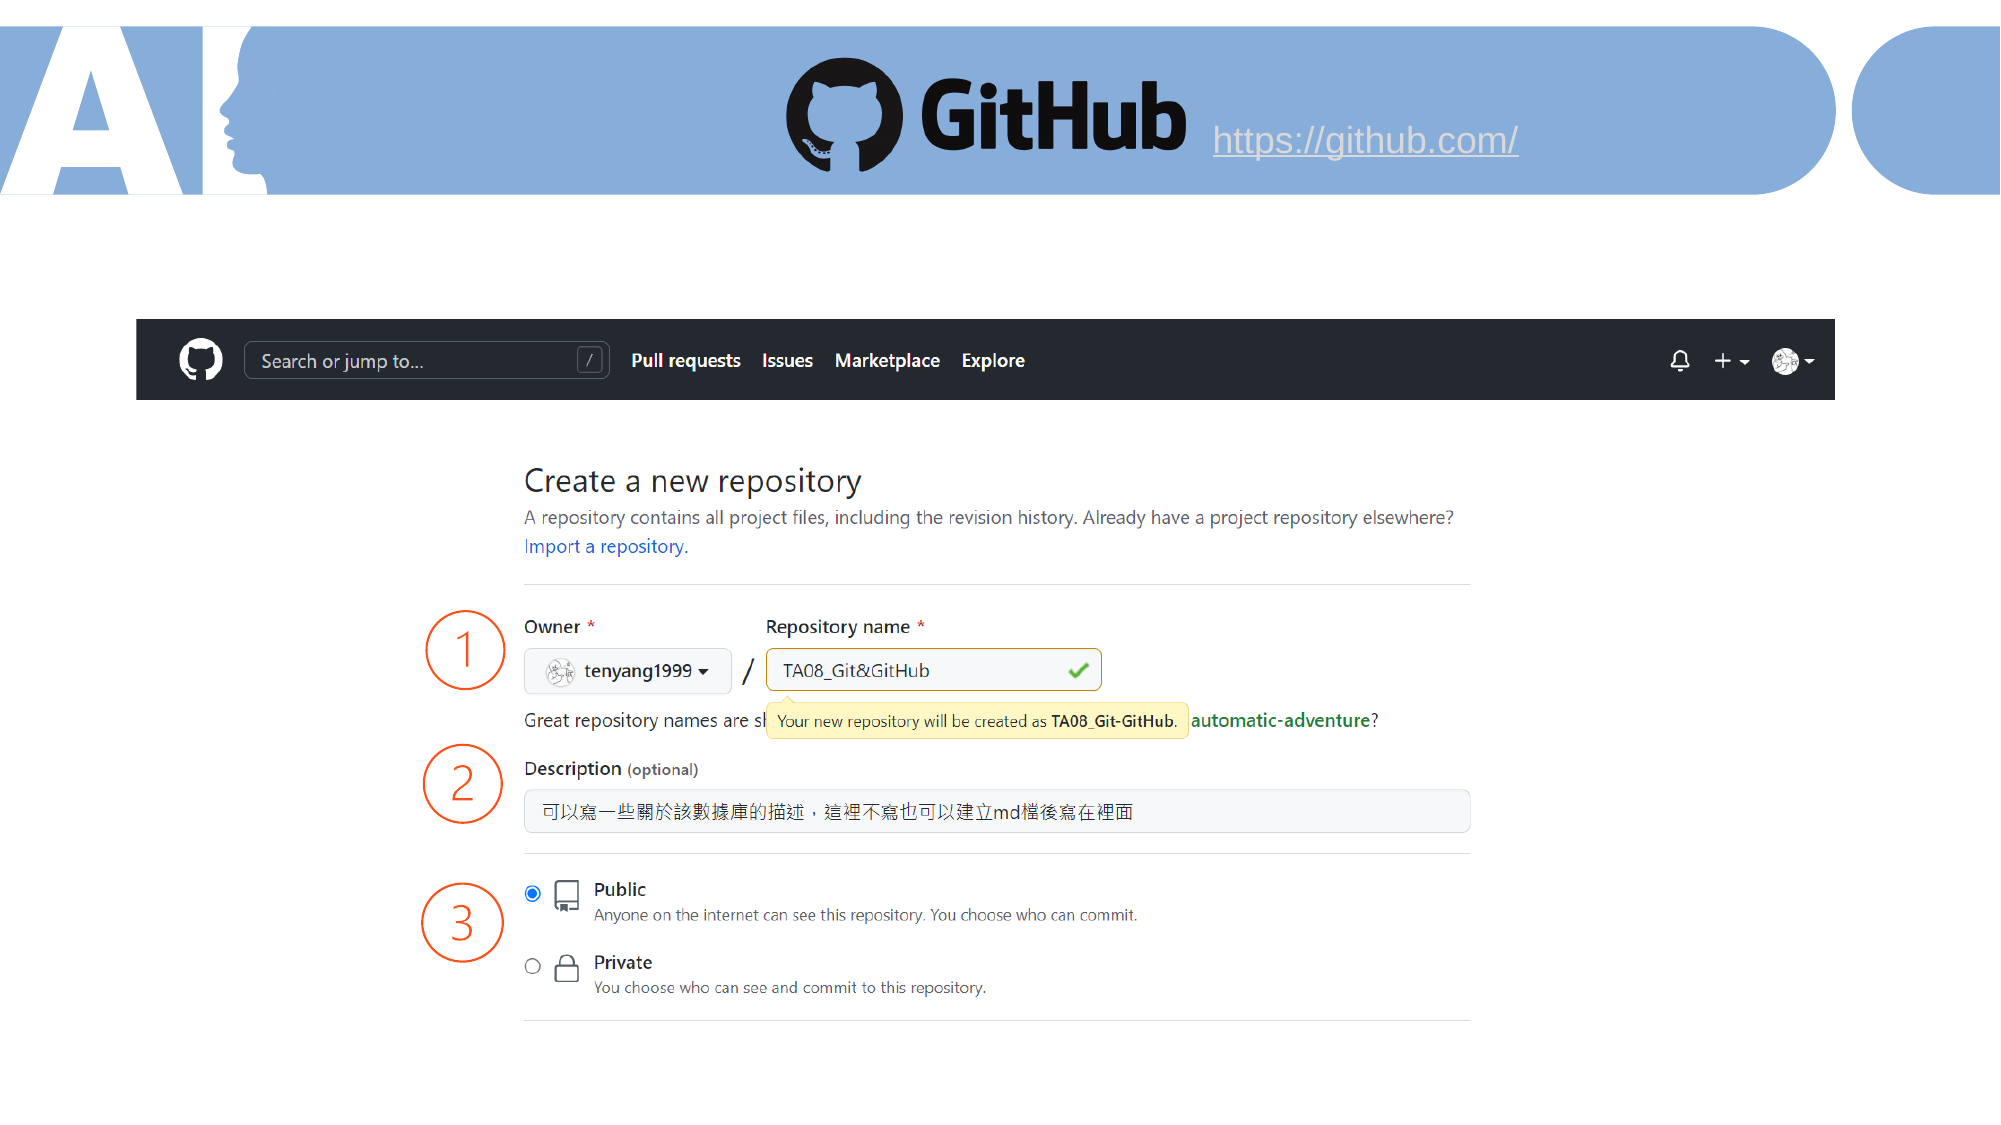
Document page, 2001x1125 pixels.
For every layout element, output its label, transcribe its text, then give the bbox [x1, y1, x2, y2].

picture [136, 319, 1835, 1030]
text_box https://github.com/ [1197, 108, 1557, 214]
picture [720, 16, 1251, 213]
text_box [421, 882, 504, 963]
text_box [425, 610, 506, 691]
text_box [422, 743, 503, 824]
